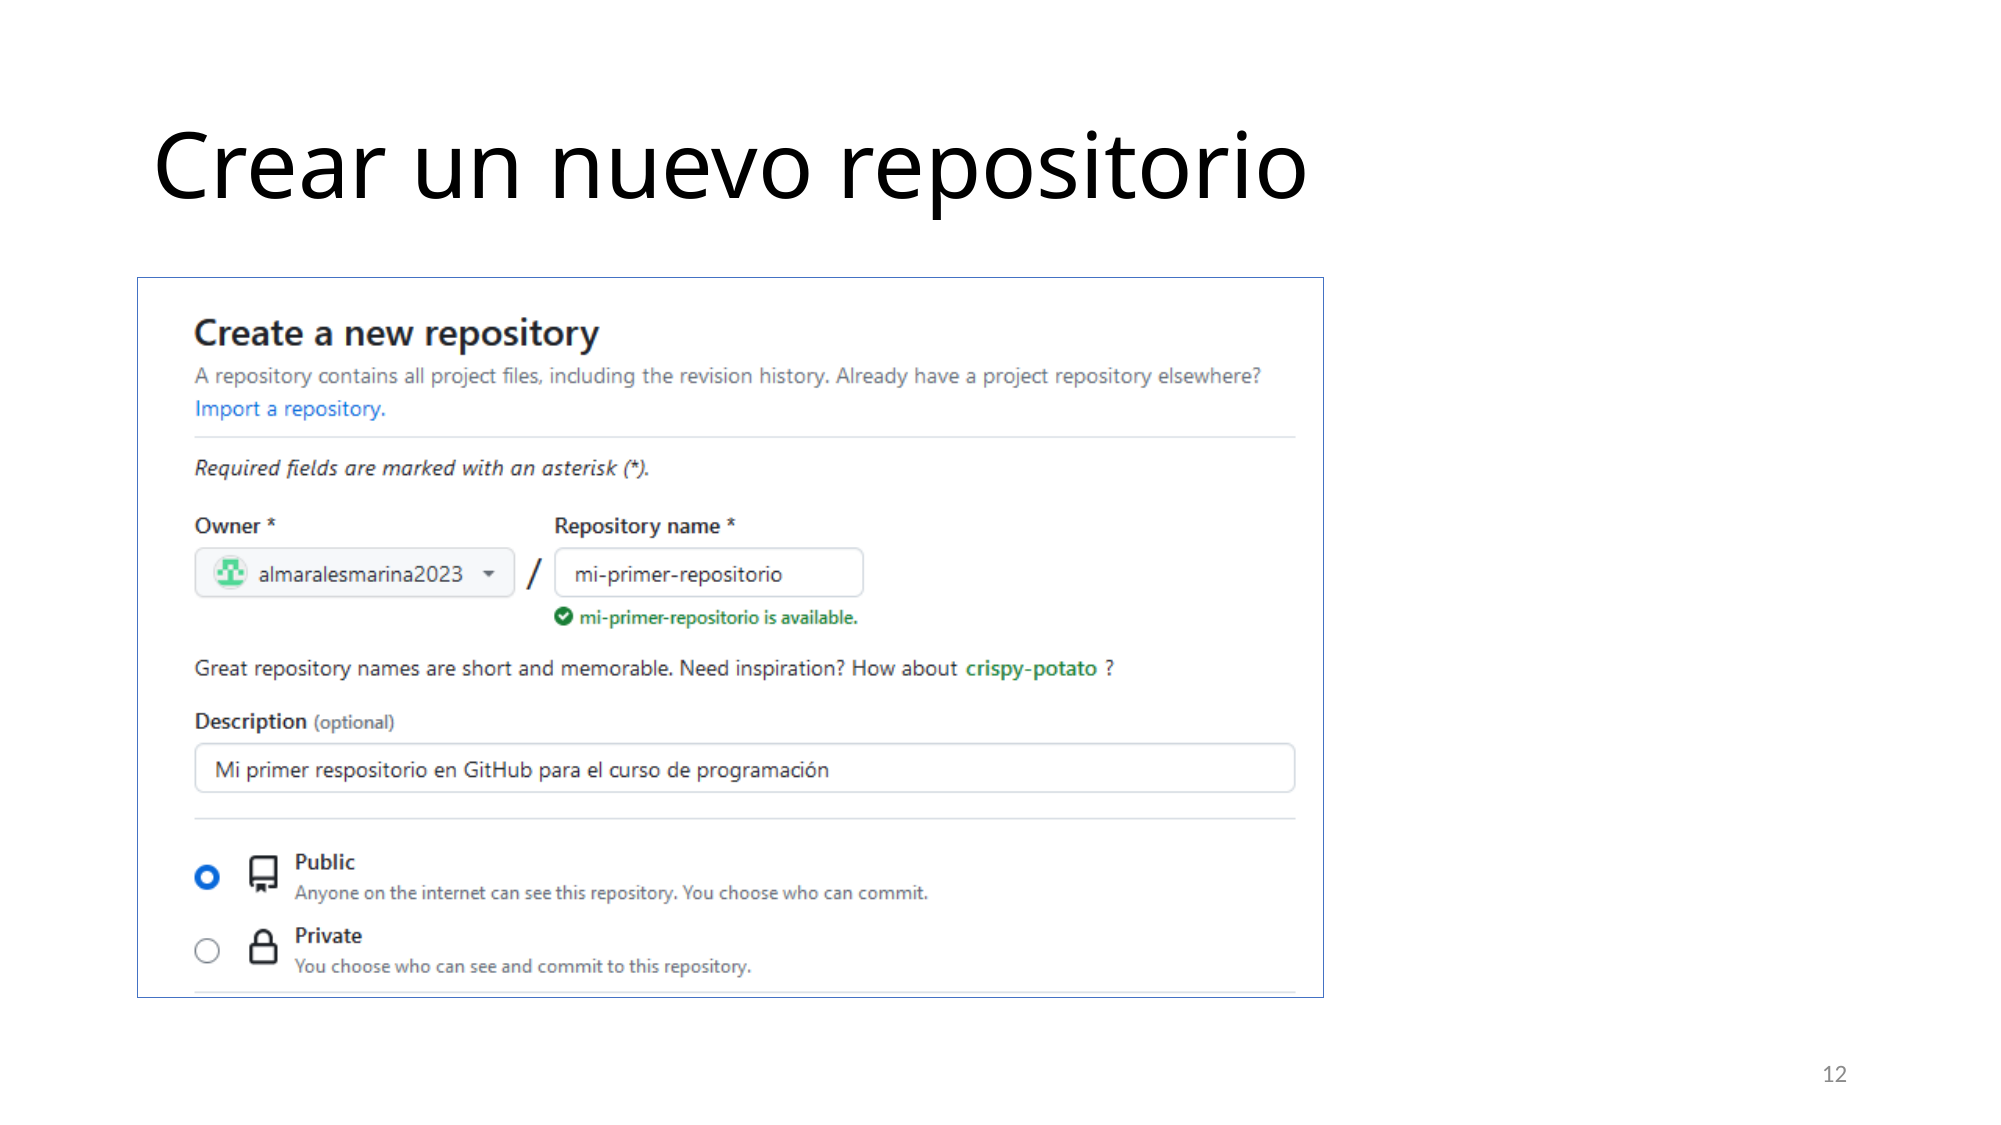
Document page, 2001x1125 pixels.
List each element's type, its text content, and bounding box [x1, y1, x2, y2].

picture [137, 277, 1324, 998]
slide_number 12 [1412, 1042, 1863, 1103]
title Crear un nuevo repositorio [137, 59, 1863, 278]
